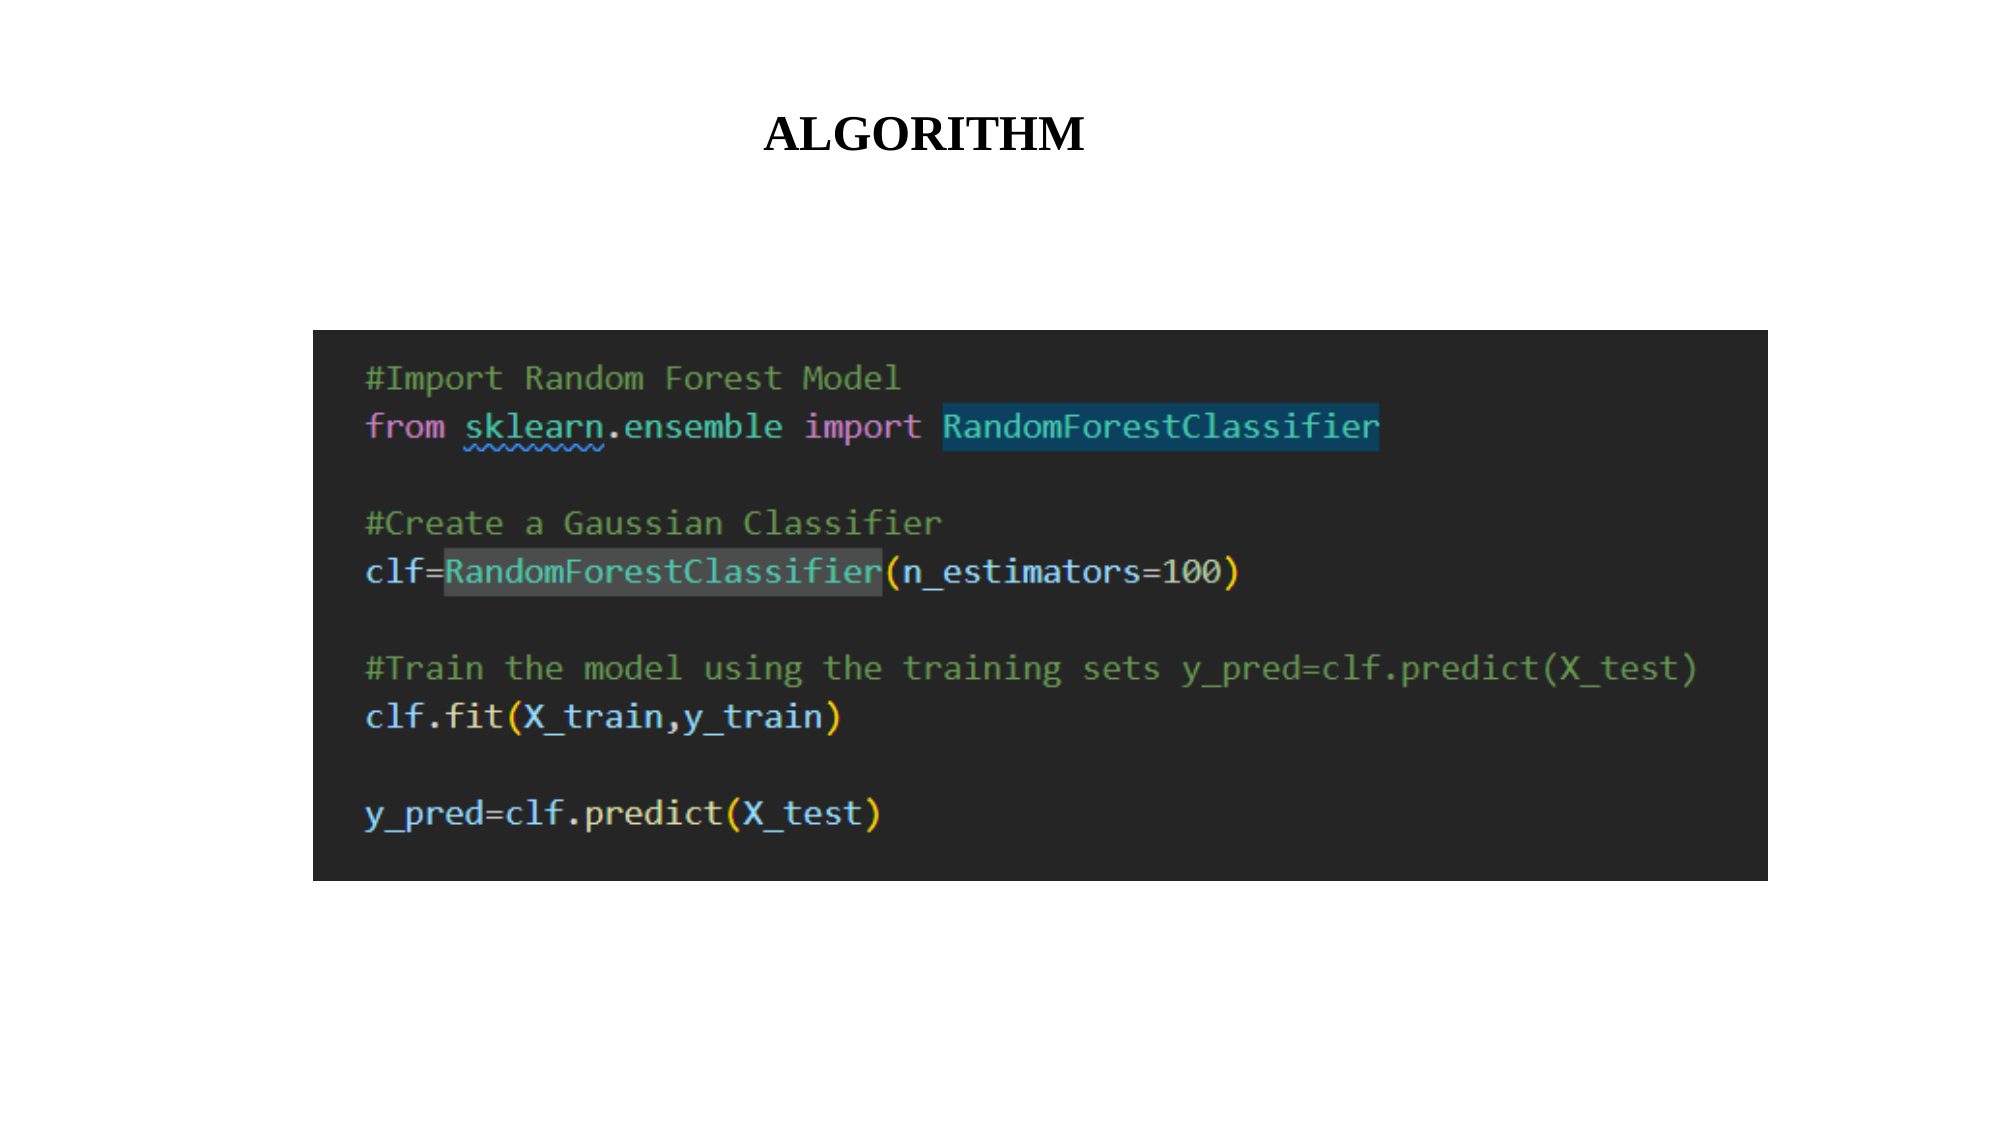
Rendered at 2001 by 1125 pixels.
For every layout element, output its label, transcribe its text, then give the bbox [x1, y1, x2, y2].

picture [313, 330, 1768, 881]
text_box ALGORITHM [748, 92, 1115, 168]
